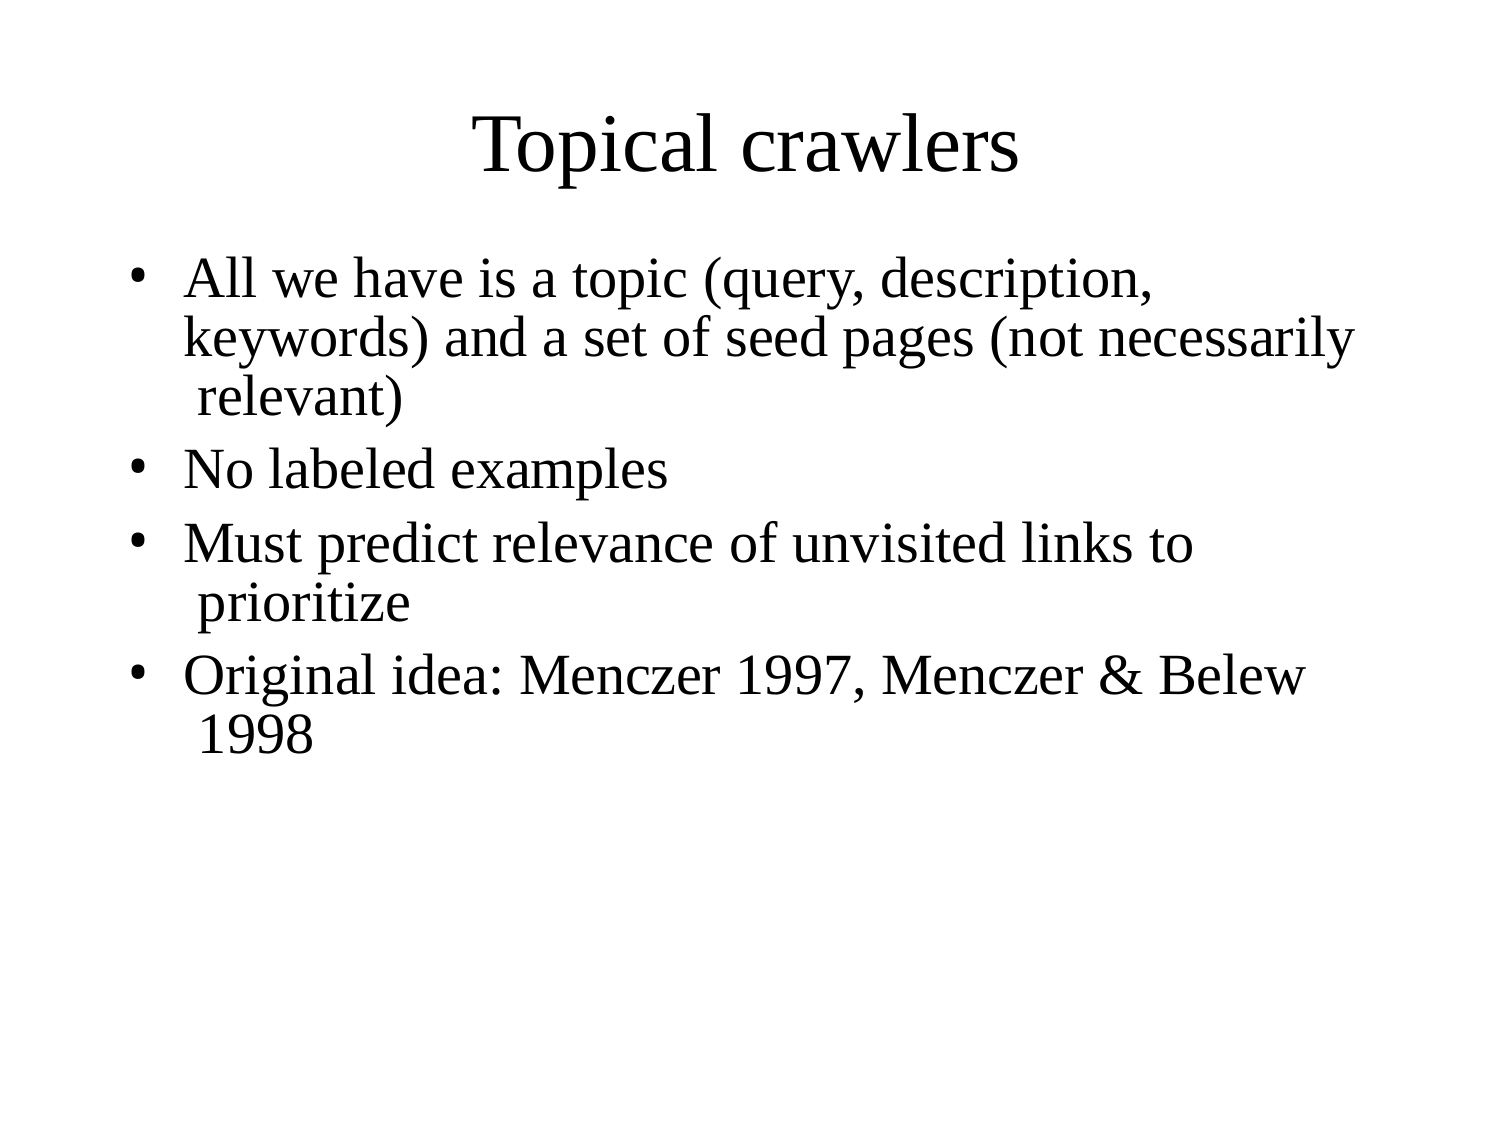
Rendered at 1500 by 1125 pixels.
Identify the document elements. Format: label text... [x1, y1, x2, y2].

title Topical crawlers [468, 86, 1032, 237]
text_box All we have is a topic (query, description, keywords) and a set of seed pages (not necessarily relevant) No labeled examples Must predict relevance of unvisited links to prioritize Original idea: Menczer 1997, Menczer & Belew 1998 [125, 237, 1362, 766]
